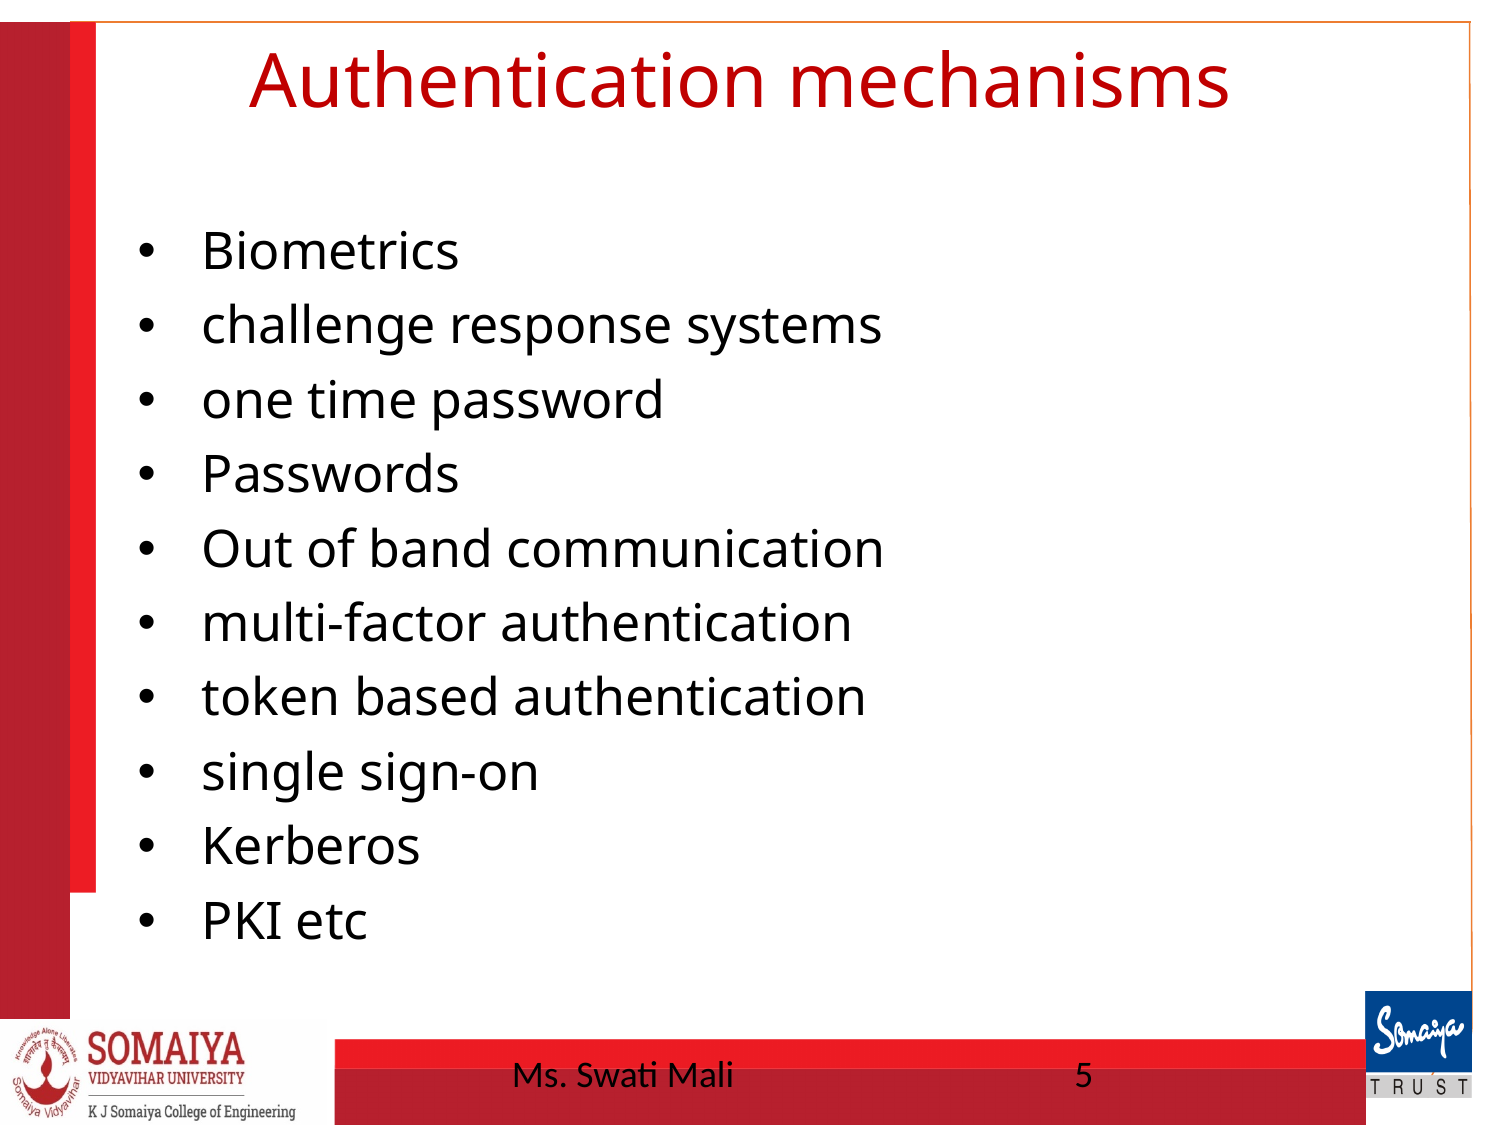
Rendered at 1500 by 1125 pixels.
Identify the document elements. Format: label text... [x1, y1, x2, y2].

list Biometrics challenge response systems one time password Passwords Out of band communication multi-factor authentication token based authentication single sign-on Kerberos PKI etc [114, 217, 1465, 960]
picture [1365, 991, 1472, 1098]
picture [0, 22, 327, 1125]
footer Ms. Swati Mali [496, 1042, 1004, 1103]
title Authentication mechanisms [134, 35, 1349, 179]
picture [335, 1040, 1365, 1125]
slide_number 5 [1059, 1042, 1397, 1103]
